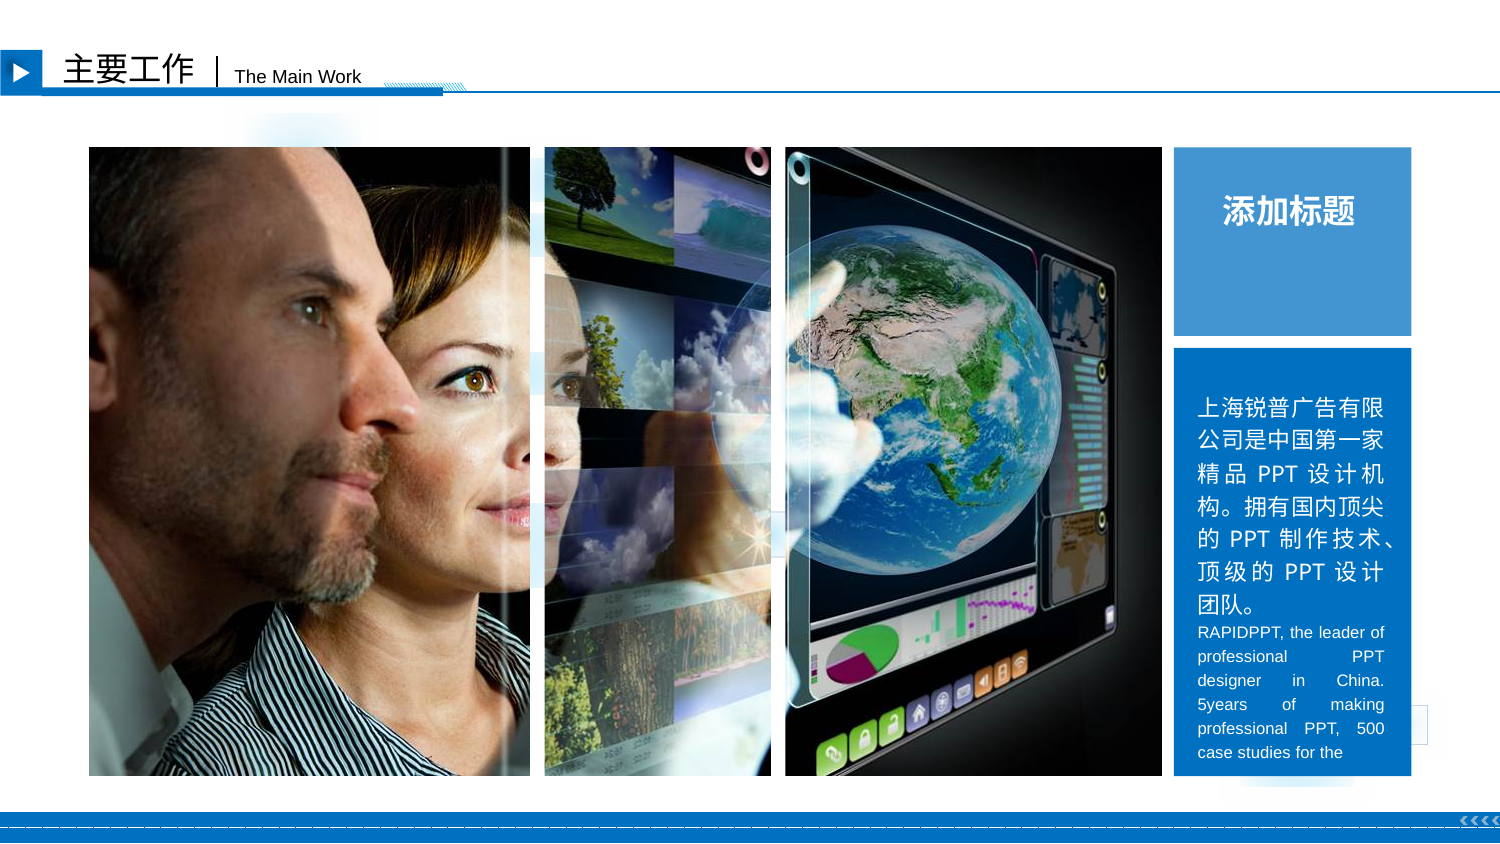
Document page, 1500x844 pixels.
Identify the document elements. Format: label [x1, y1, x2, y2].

text_box [1173, 347, 1412, 777]
picture [785, 146, 1163, 776]
text_box [0, 40, 1500, 97]
picture [88, 146, 531, 776]
picture [544, 146, 771, 776]
text_box [1162, 147, 1417, 337]
